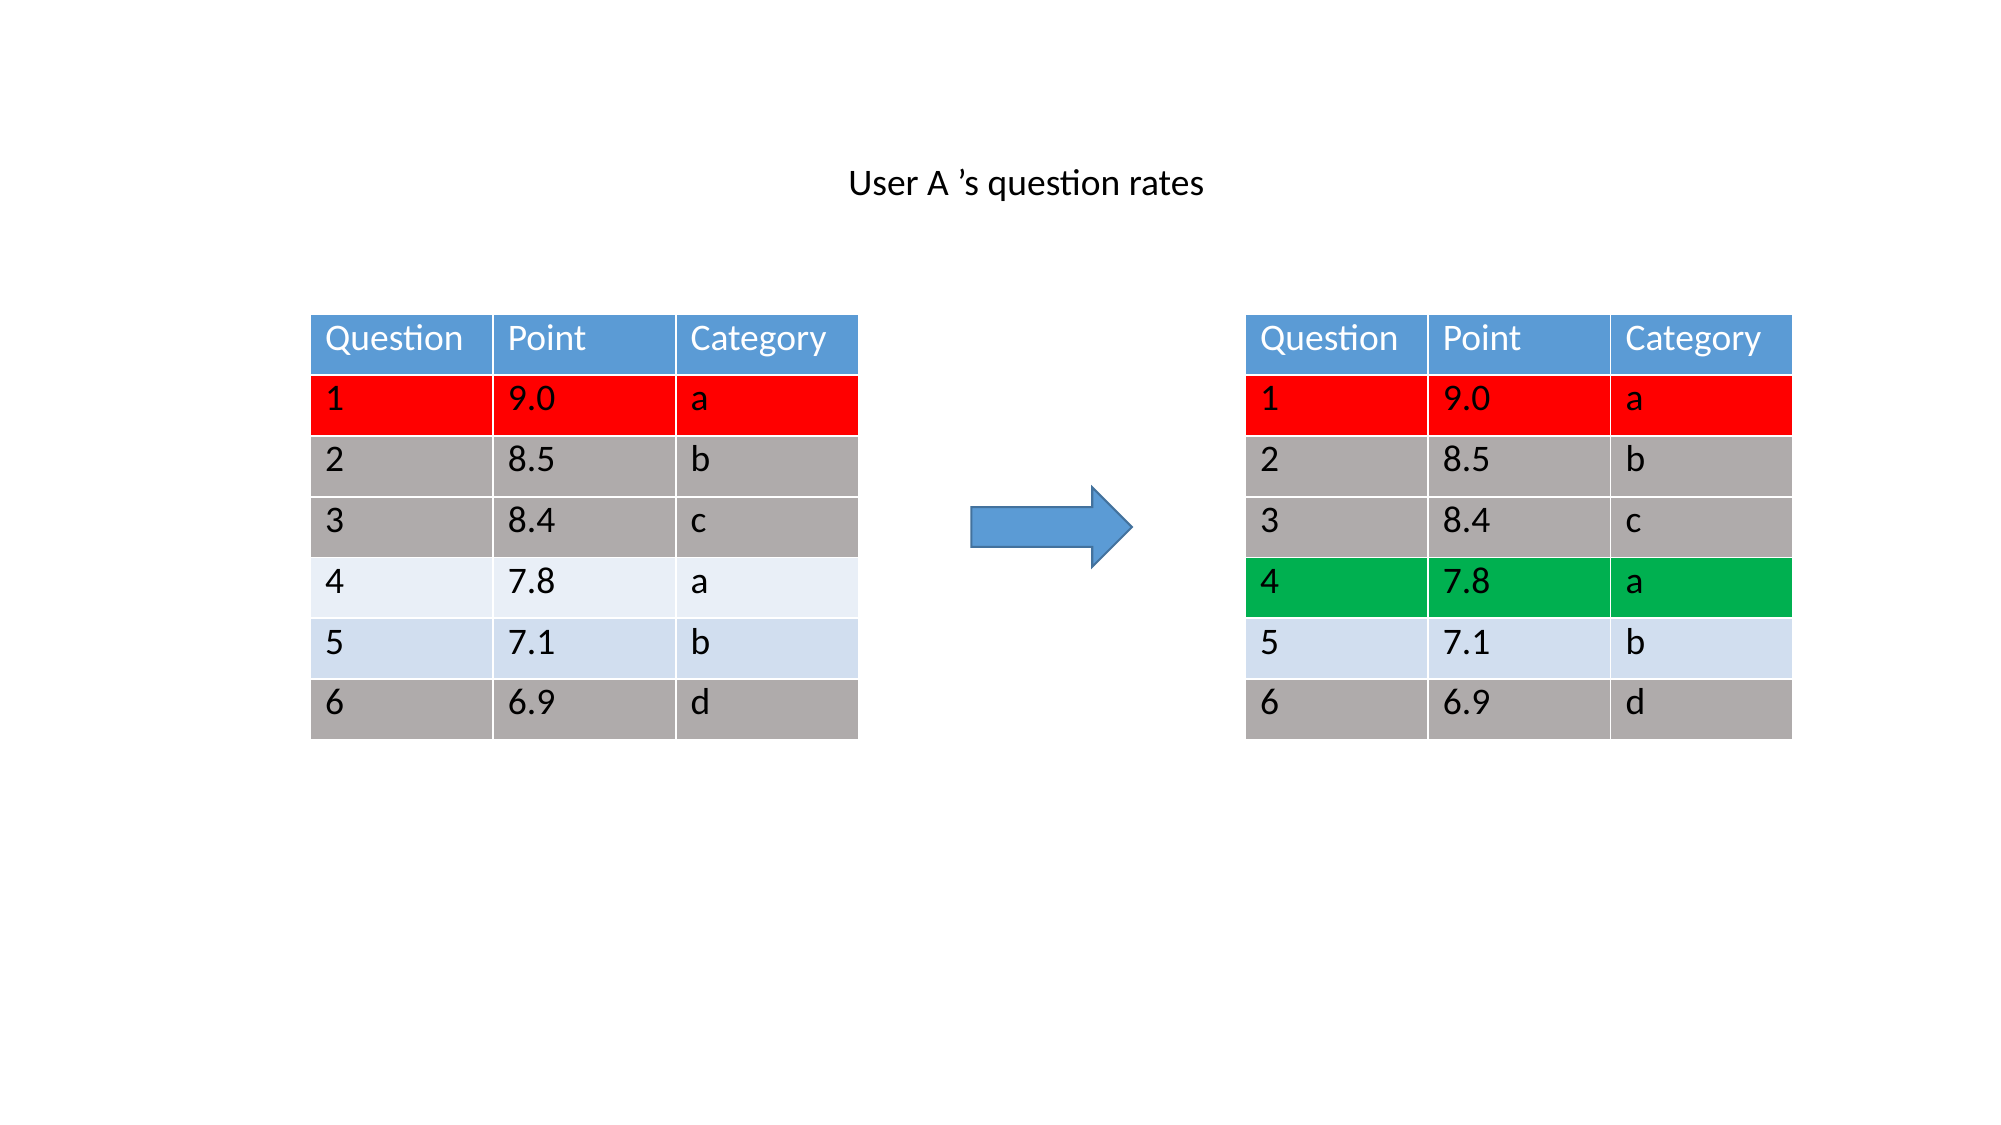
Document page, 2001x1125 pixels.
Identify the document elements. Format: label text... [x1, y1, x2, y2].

table_cell 5 [1246, 619, 1427, 678]
table_cell 6 [311, 680, 492, 739]
table_cell a [1611, 376, 1792, 435]
table_header Question [311, 315, 492, 374]
table_cell 2 [311, 437, 492, 496]
table_cell 3 [1246, 498, 1427, 557]
table_cell c [1611, 498, 1792, 557]
table_cell 1 [1246, 376, 1427, 435]
table_header Point [1429, 315, 1610, 374]
table_cell 8.4 [494, 498, 675, 557]
table_cell 6.9 [494, 680, 675, 739]
text_box [970, 484, 1134, 570]
table_cell a [677, 558, 858, 617]
table_header Point [494, 315, 675, 374]
table_cell 8.5 [1429, 437, 1610, 496]
table_cell 4 [1246, 558, 1427, 617]
table_cell 6.9 [1429, 680, 1610, 739]
table_cell 7.8 [494, 558, 675, 617]
table_cell 4 [311, 558, 492, 617]
table_cell 8.5 [494, 437, 675, 496]
table_header Category [677, 315, 858, 374]
table_cell b [677, 619, 858, 678]
table_cell 1 [311, 376, 492, 435]
table_cell d [1611, 680, 1792, 739]
table_cell b [677, 437, 858, 496]
table_header Category [1611, 315, 1792, 374]
table_cell 6 [1246, 680, 1427, 739]
table_cell c [677, 498, 858, 557]
table_cell 7.1 [1429, 619, 1610, 678]
table_cell a [1611, 558, 1792, 617]
table_cell 7.8 [1429, 558, 1610, 617]
table_cell 3 [311, 498, 492, 557]
table_cell 8.4 [1429, 498, 1610, 557]
table_cell 9.0 [494, 376, 675, 435]
text_box User A ’s question rates [833, 150, 1431, 210]
table_cell 2 [1246, 437, 1427, 496]
table_cell d [677, 680, 858, 739]
table_header Question [1246, 315, 1427, 374]
table_cell 5 [311, 619, 492, 678]
table_cell a [677, 376, 858, 435]
table_cell 9.0 [1429, 376, 1610, 435]
table_cell 7.1 [494, 619, 675, 678]
table_cell b [1611, 619, 1792, 678]
table_cell b [1611, 437, 1792, 496]
